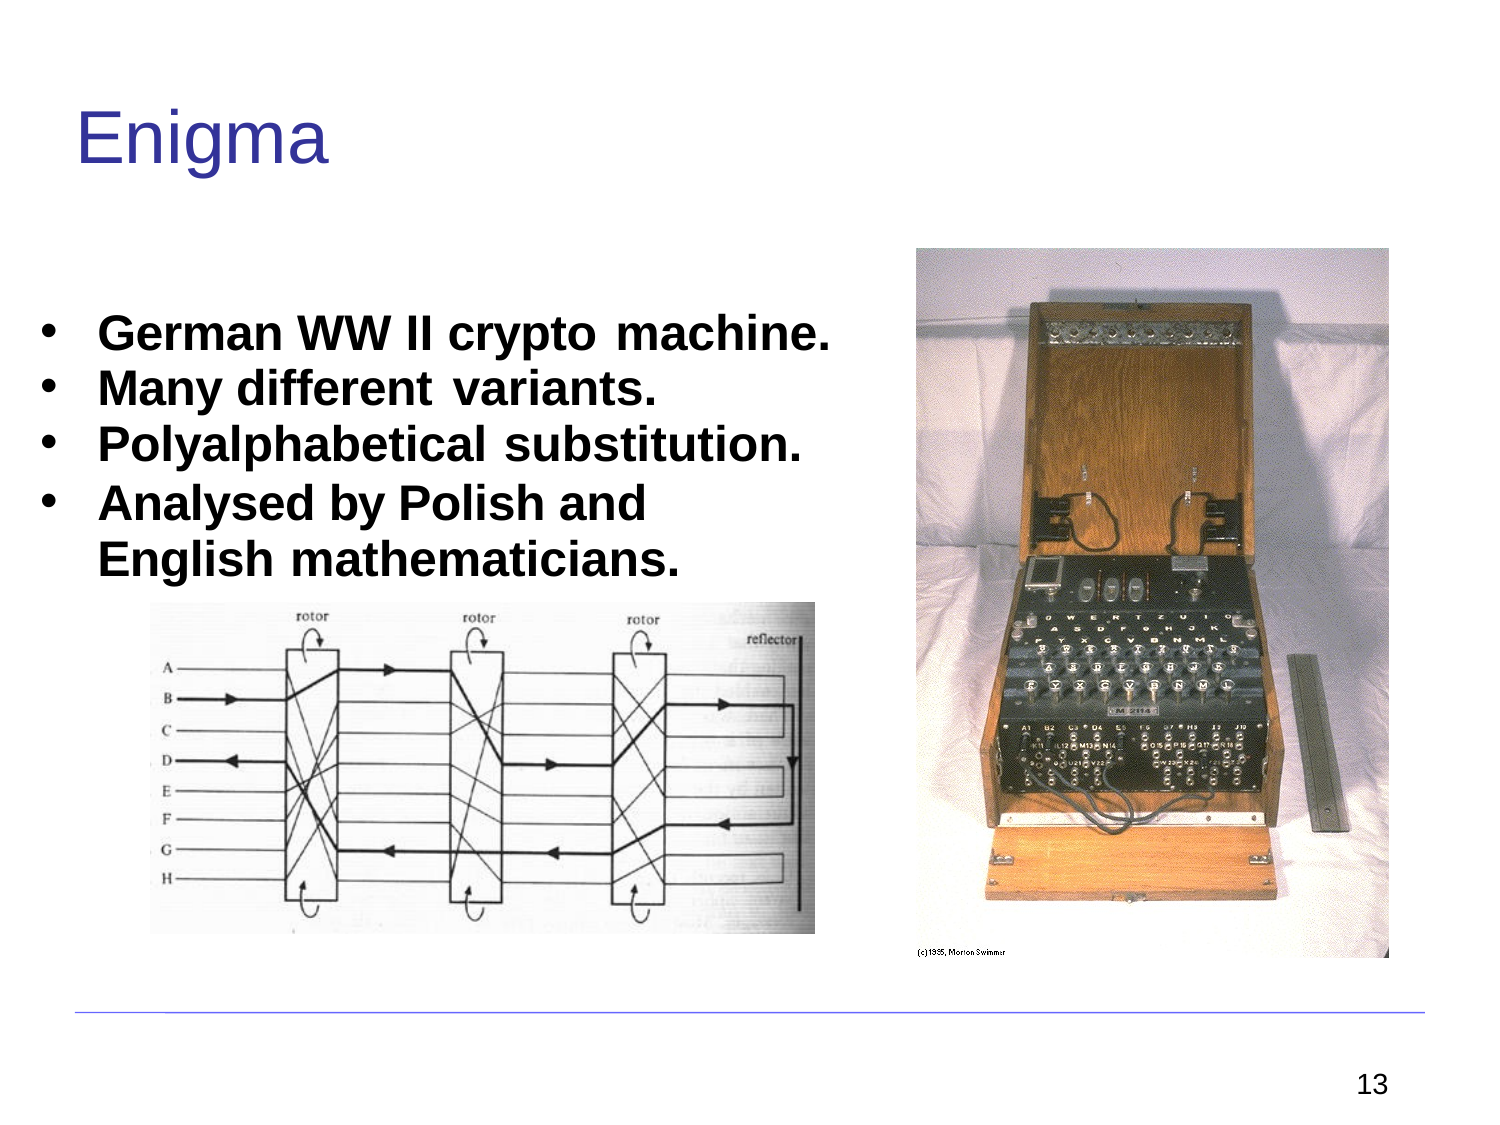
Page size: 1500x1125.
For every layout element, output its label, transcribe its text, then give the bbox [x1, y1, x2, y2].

picture [149, 602, 815, 934]
picture [915, 248, 1389, 958]
slide_number 13 [1350, 1065, 1396, 1125]
title Enigma [72, 86, 332, 277]
text_box German WW II crypto machine. Many different variants. Polyalphabetical substitution. Analysed by Polish and English mathematicians. [38, 299, 910, 587]
